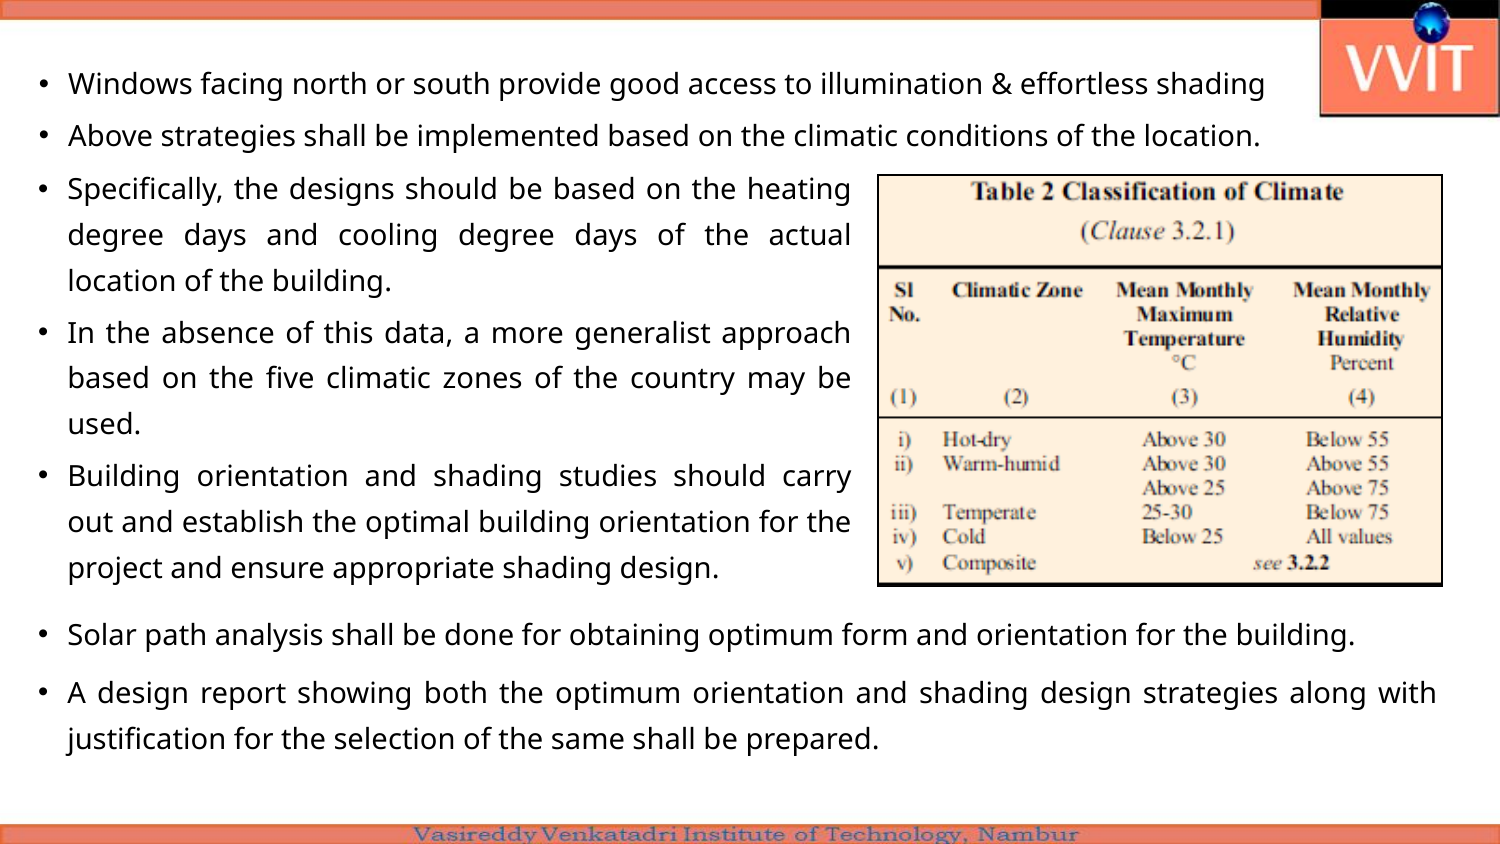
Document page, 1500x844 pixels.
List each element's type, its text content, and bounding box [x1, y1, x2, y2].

text_box Windows facing north or south provide good access to illumination & effortless shading Above strategies shall be implemented based on the climatic conditions of the location. [23, 46, 1454, 164]
picture [0, 0, 1500, 844]
text_box Specifically, the designs should be based on the heating degree days and cooling degree days of the actual location of the building. In the absence of this data, a more generalist approach based on the five climatic zones of the country may be used. Building orientation and shading studies should carry out and establish the optimal building orientation for the project and ensure appropriate shading design. [23, 152, 868, 597]
text_box Solar path analysis shall be done for obtaining optimum form and orientation for the building. A design report showing both the optimum orientation and shading design strategies along with justification for the selection of the same shall be prepared. [23, 597, 1454, 763]
